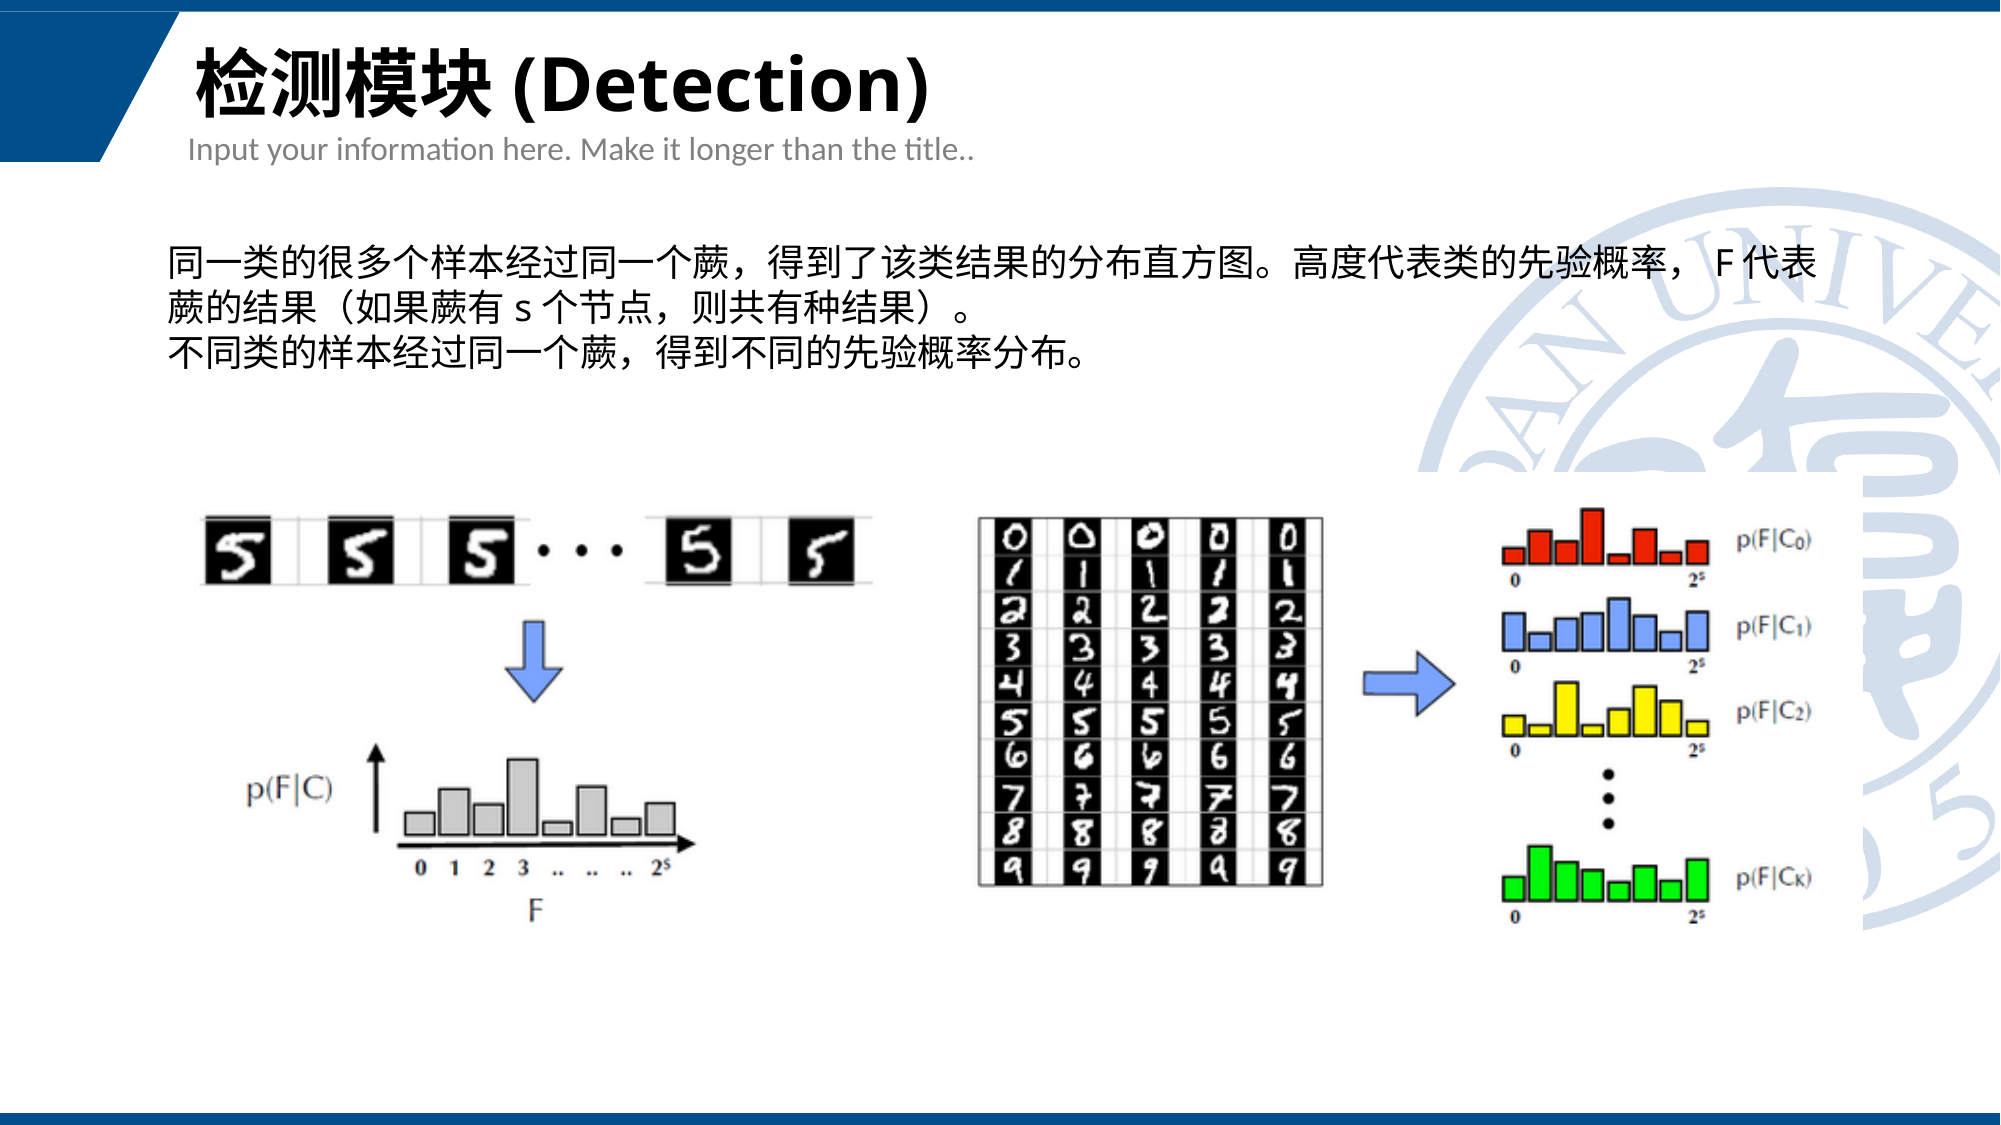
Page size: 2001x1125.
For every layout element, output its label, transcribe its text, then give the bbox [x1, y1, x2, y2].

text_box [153, 472, 1863, 962]
title 检测模块(Detection) [179, 11, 1863, 162]
text_box Input your information here. Make it longer than the title.. [172, 119, 1343, 175]
